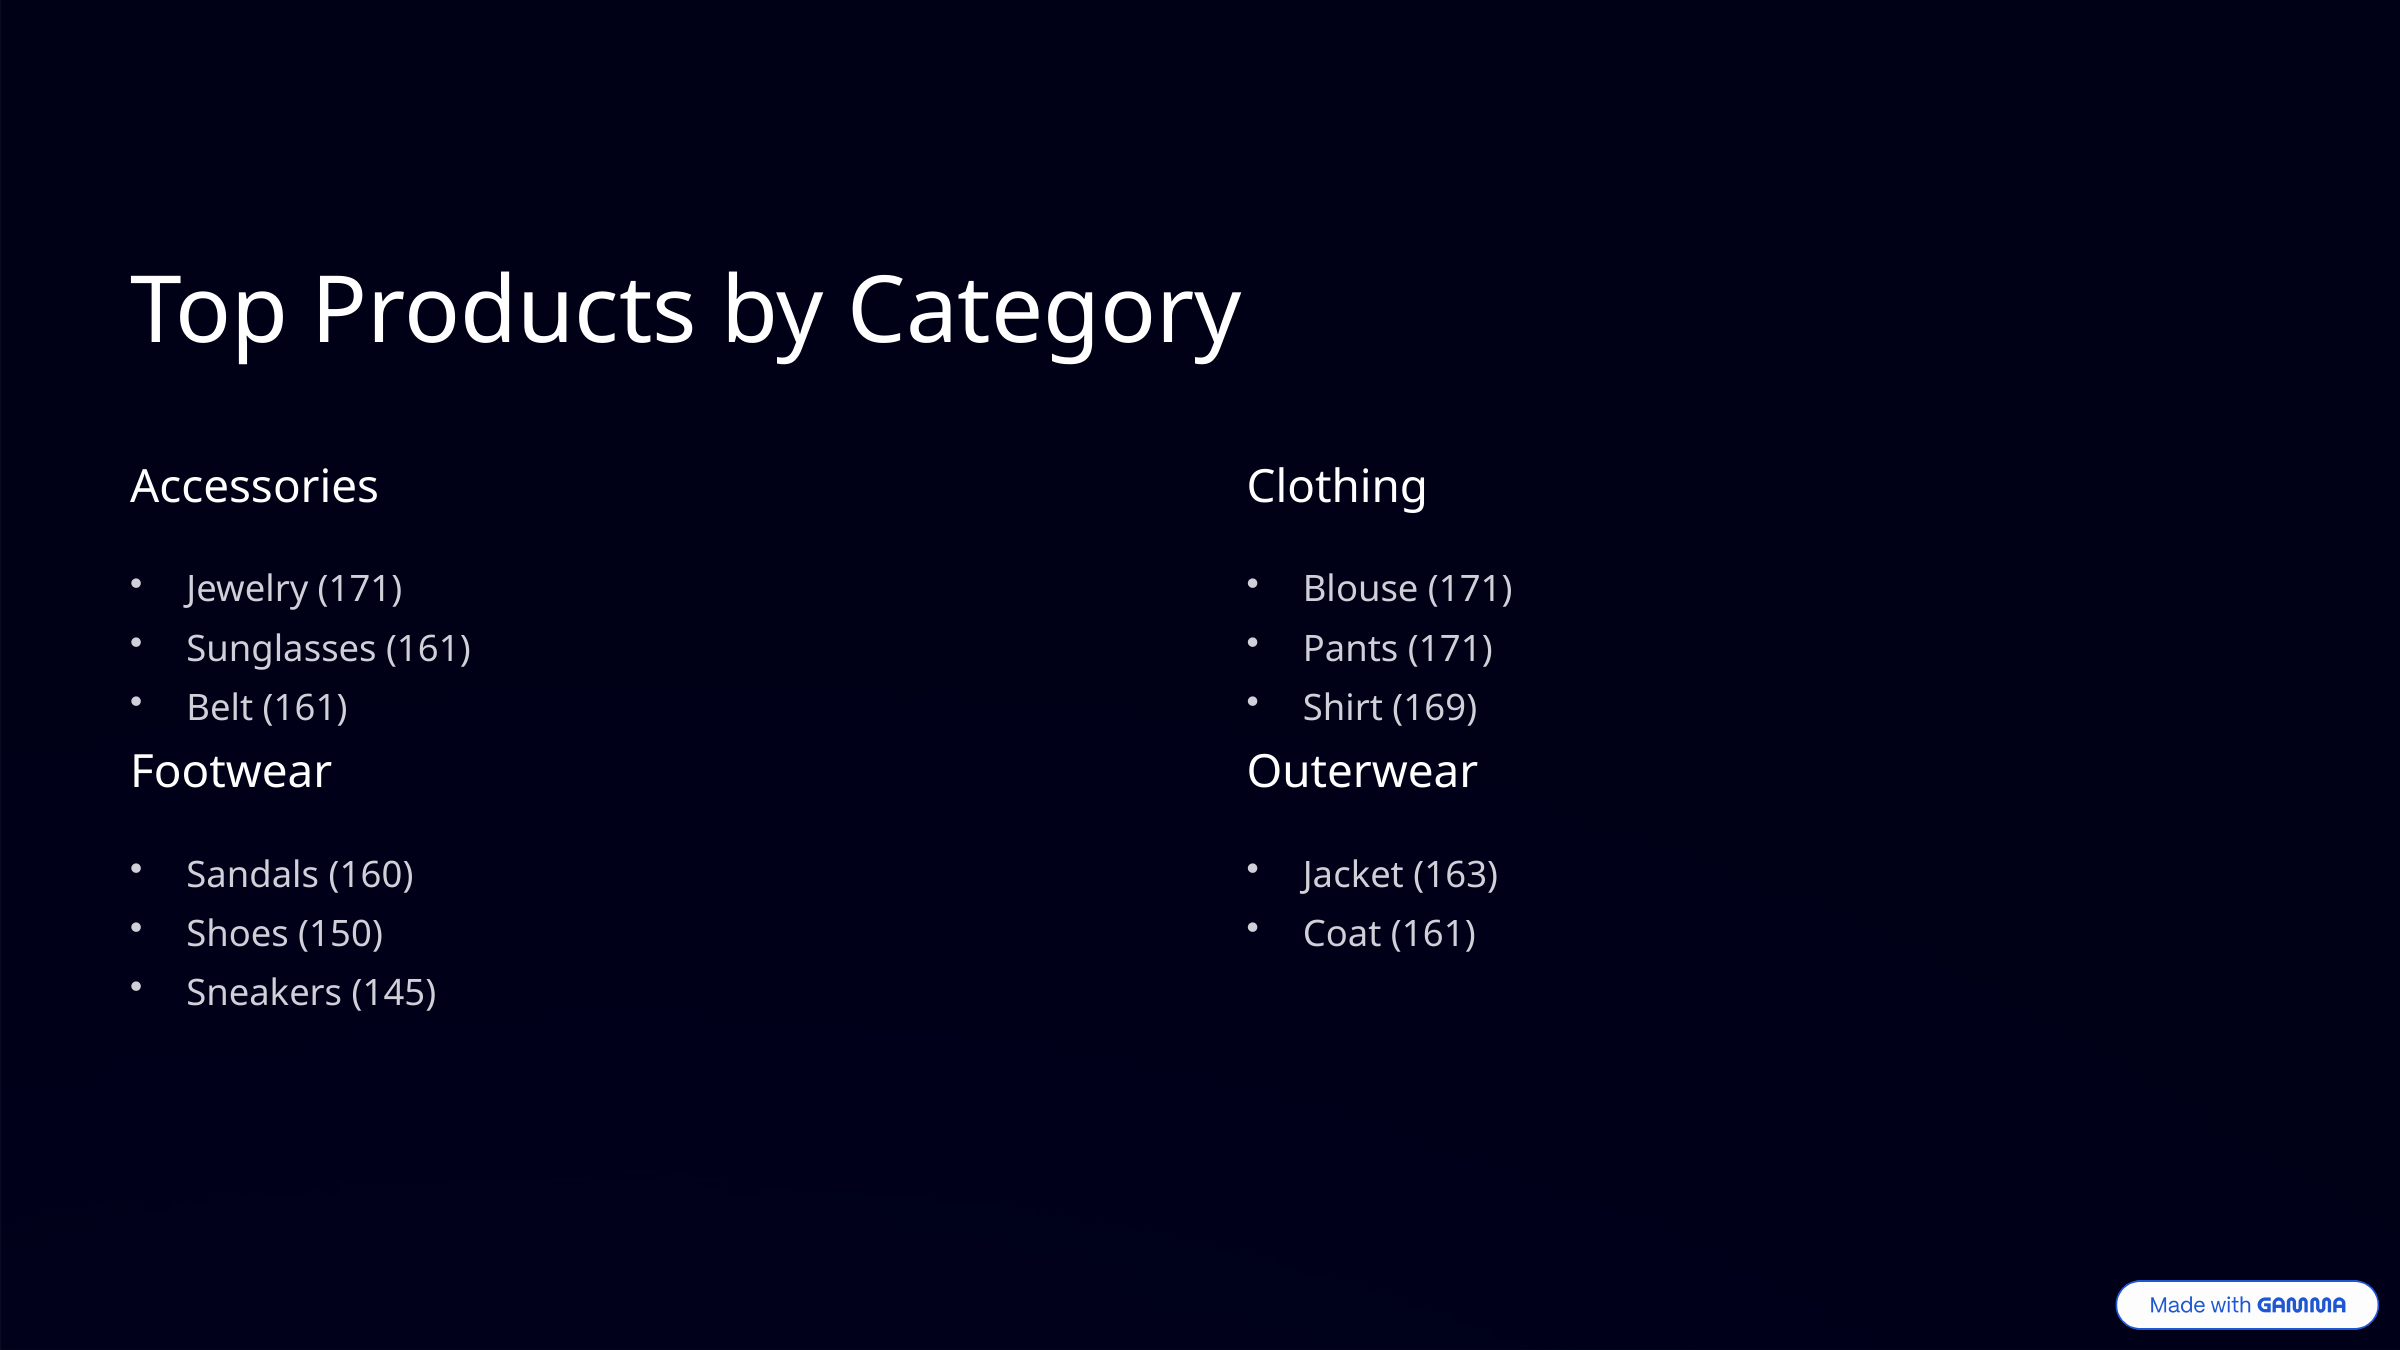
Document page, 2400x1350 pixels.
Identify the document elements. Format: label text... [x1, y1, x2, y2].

text_box Sandals (160) Shoes (150) Sneakers (145) [130, 834, 1155, 1014]
text_box Jewelry (171) Sunglasses (161) Belt (161) [130, 549, 1155, 729]
text_box Clothing [1246, 454, 1712, 513]
text_box Top Products by Category [130, 245, 1204, 362]
text_box Jacket (163) Coat (161) [1246, 834, 2271, 954]
picture [2106, 1271, 2389, 1339]
text_box Outerwear [1246, 739, 1712, 798]
text_box Footwear [130, 739, 596, 798]
text_box Accessories [130, 454, 596, 513]
text_box Blouse (171) Pants (171) Shirt (169) [1246, 549, 2271, 729]
